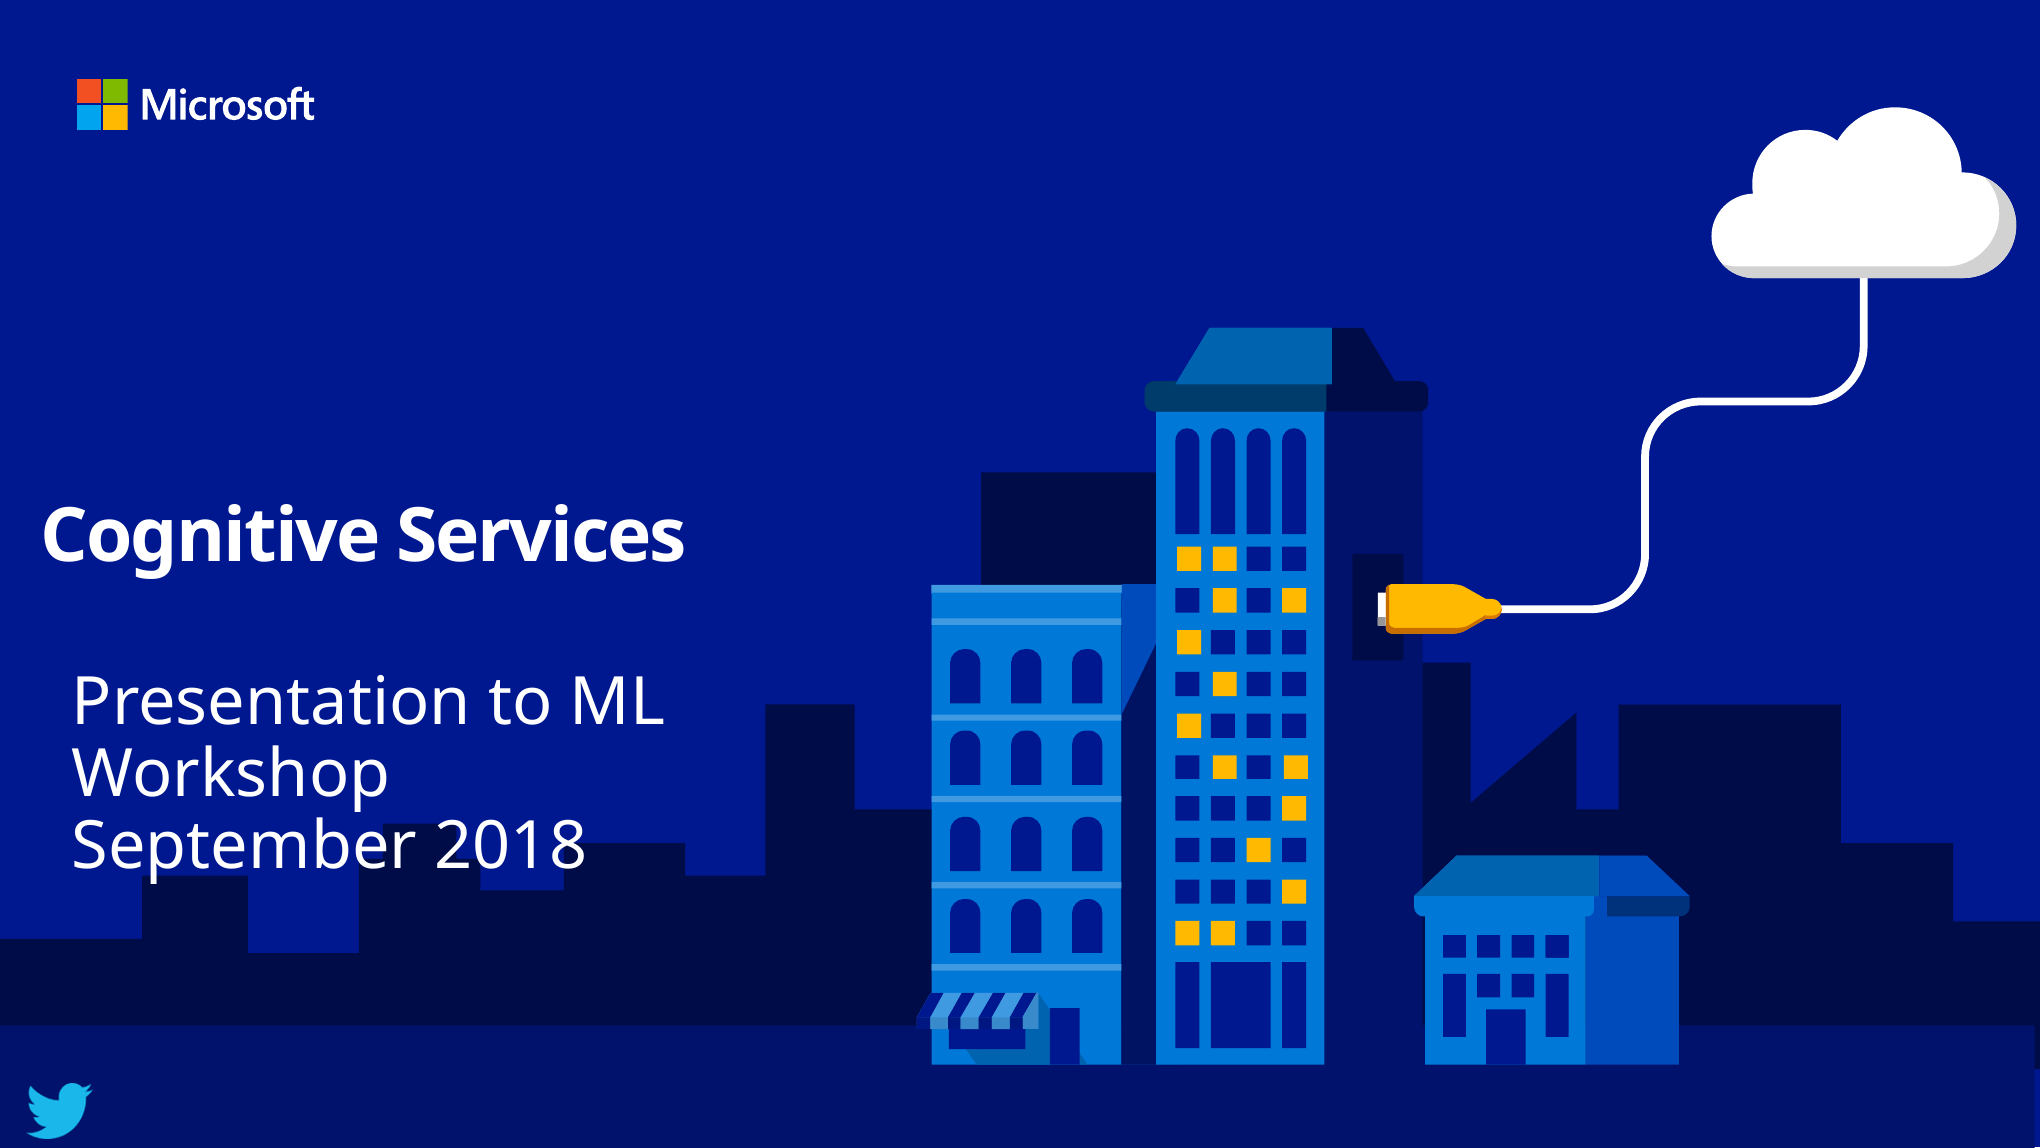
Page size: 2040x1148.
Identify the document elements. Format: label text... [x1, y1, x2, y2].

list Presentation to ML Workshop September 2018 [44, 648, 937, 769]
picture [26, 1083, 93, 1139]
title Cognitive Services [16, 381, 1620, 683]
